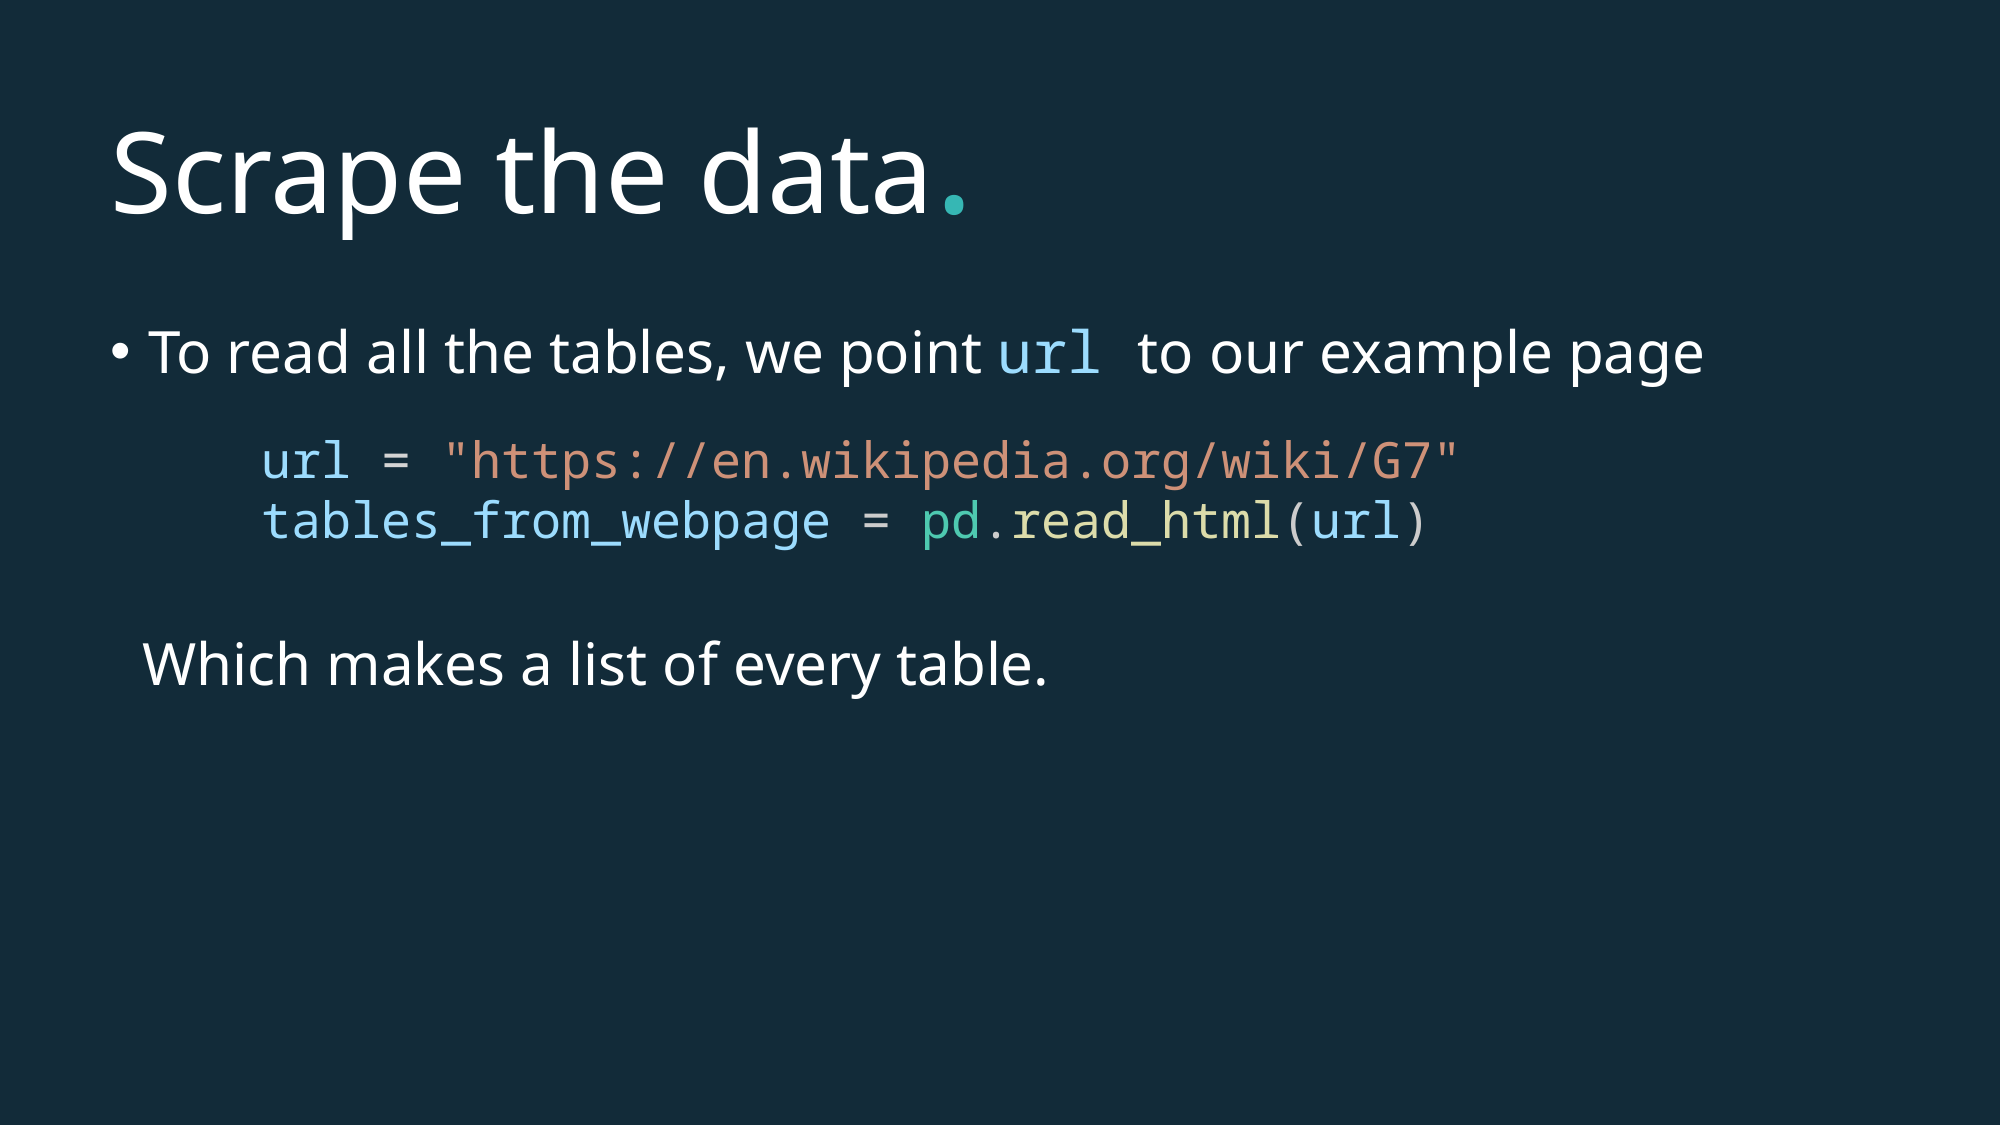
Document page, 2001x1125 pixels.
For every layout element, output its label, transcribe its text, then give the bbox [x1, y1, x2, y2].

text_box Which makes a list of every table. [127, 585, 1400, 1125]
title Scrape the data. [95, 55, 1821, 273]
list To read all the tables, we point url to our example page [95, 273, 1974, 987]
text_box url = "https://en.wikipedia.org/wiki/G7" tables_from_webpage = pd.read_html(url) [246, 421, 1823, 746]
